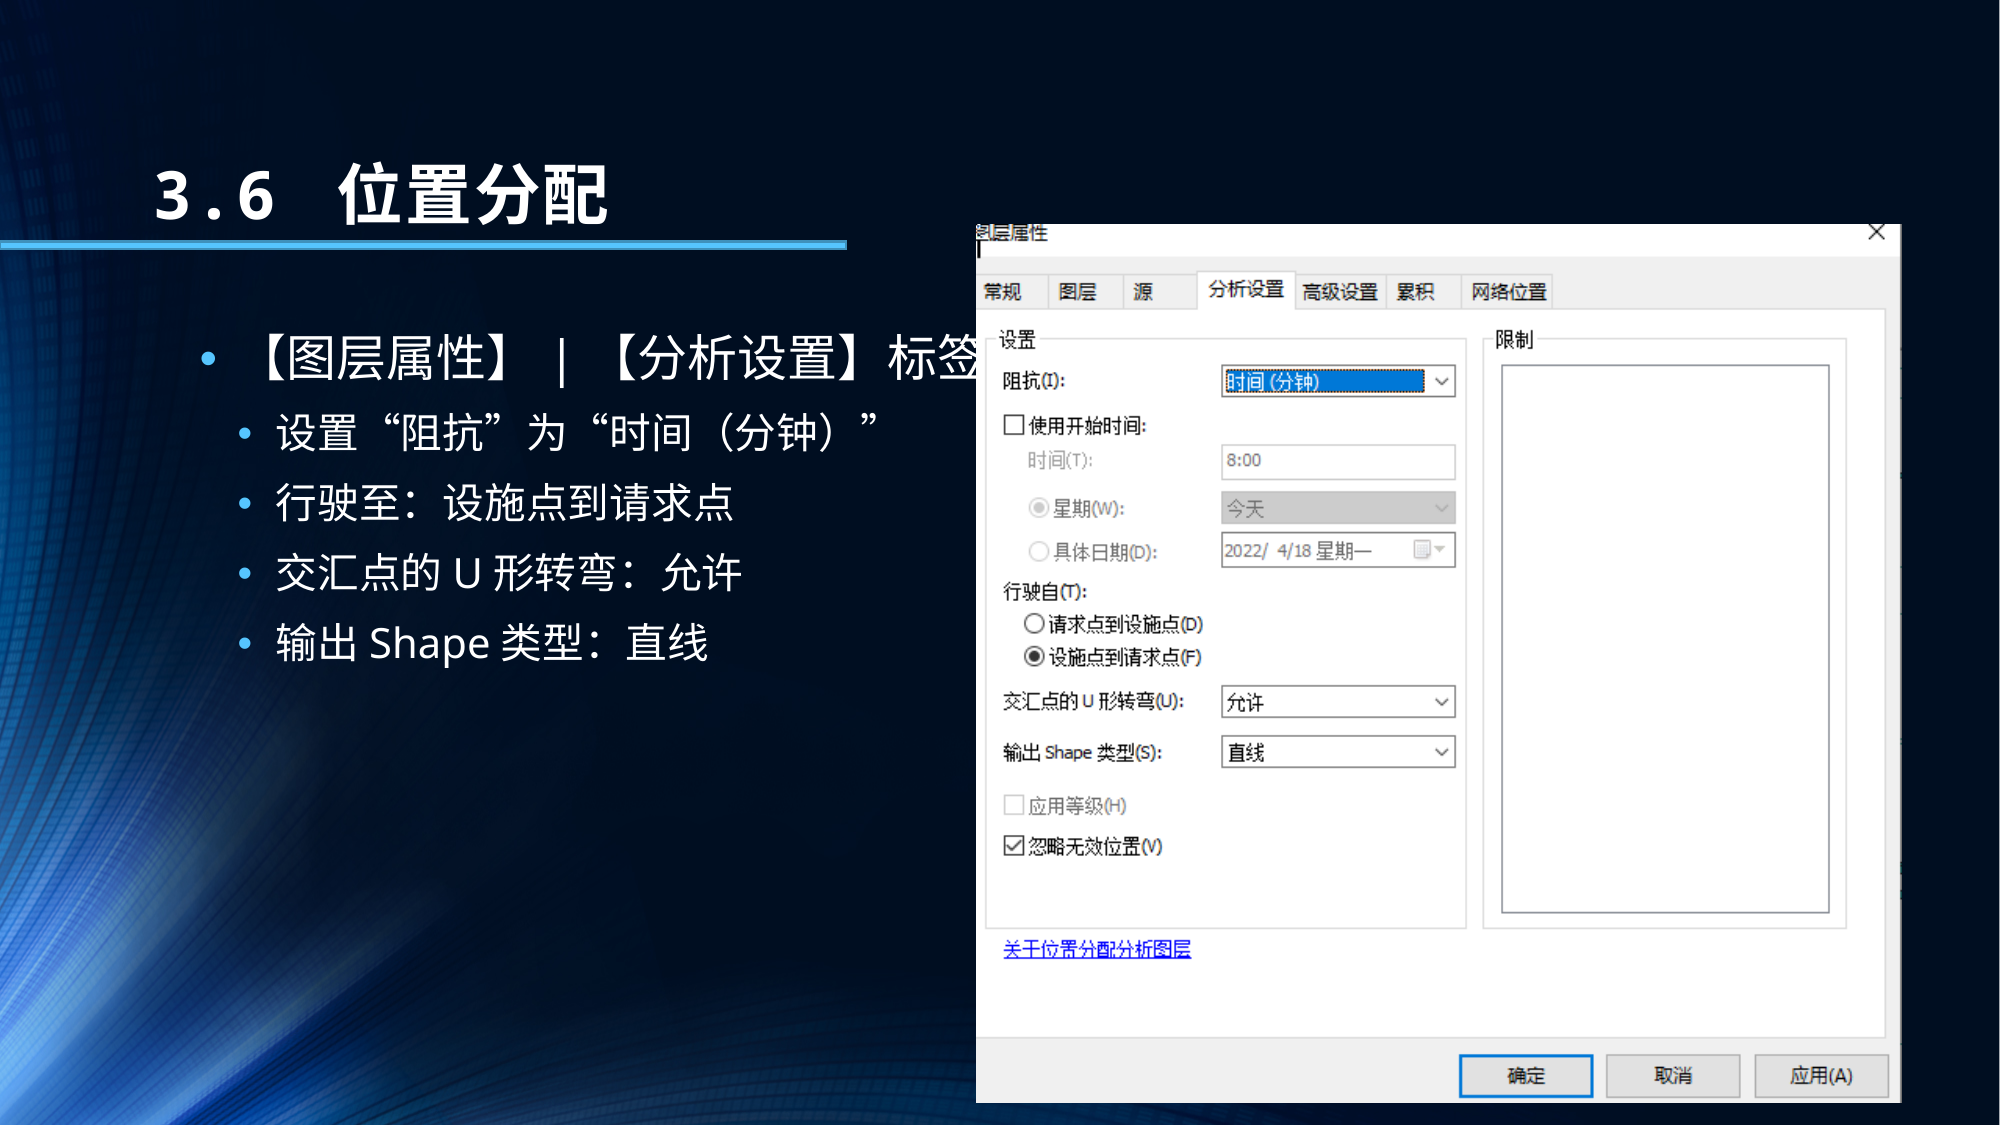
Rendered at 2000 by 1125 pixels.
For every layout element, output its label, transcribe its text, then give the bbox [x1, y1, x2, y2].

picture [0, 0, 2000, 1125]
title 3.6 位置分配 [137, 16, 1638, 242]
list 【图层属性】|【分析设置】标签， 设置“阻抗”为“时间（分钟）” 行驶至：设施点到请求点 交汇点的U形转弯：允许 输出Shape类型：直线 [184, 326, 976, 1002]
